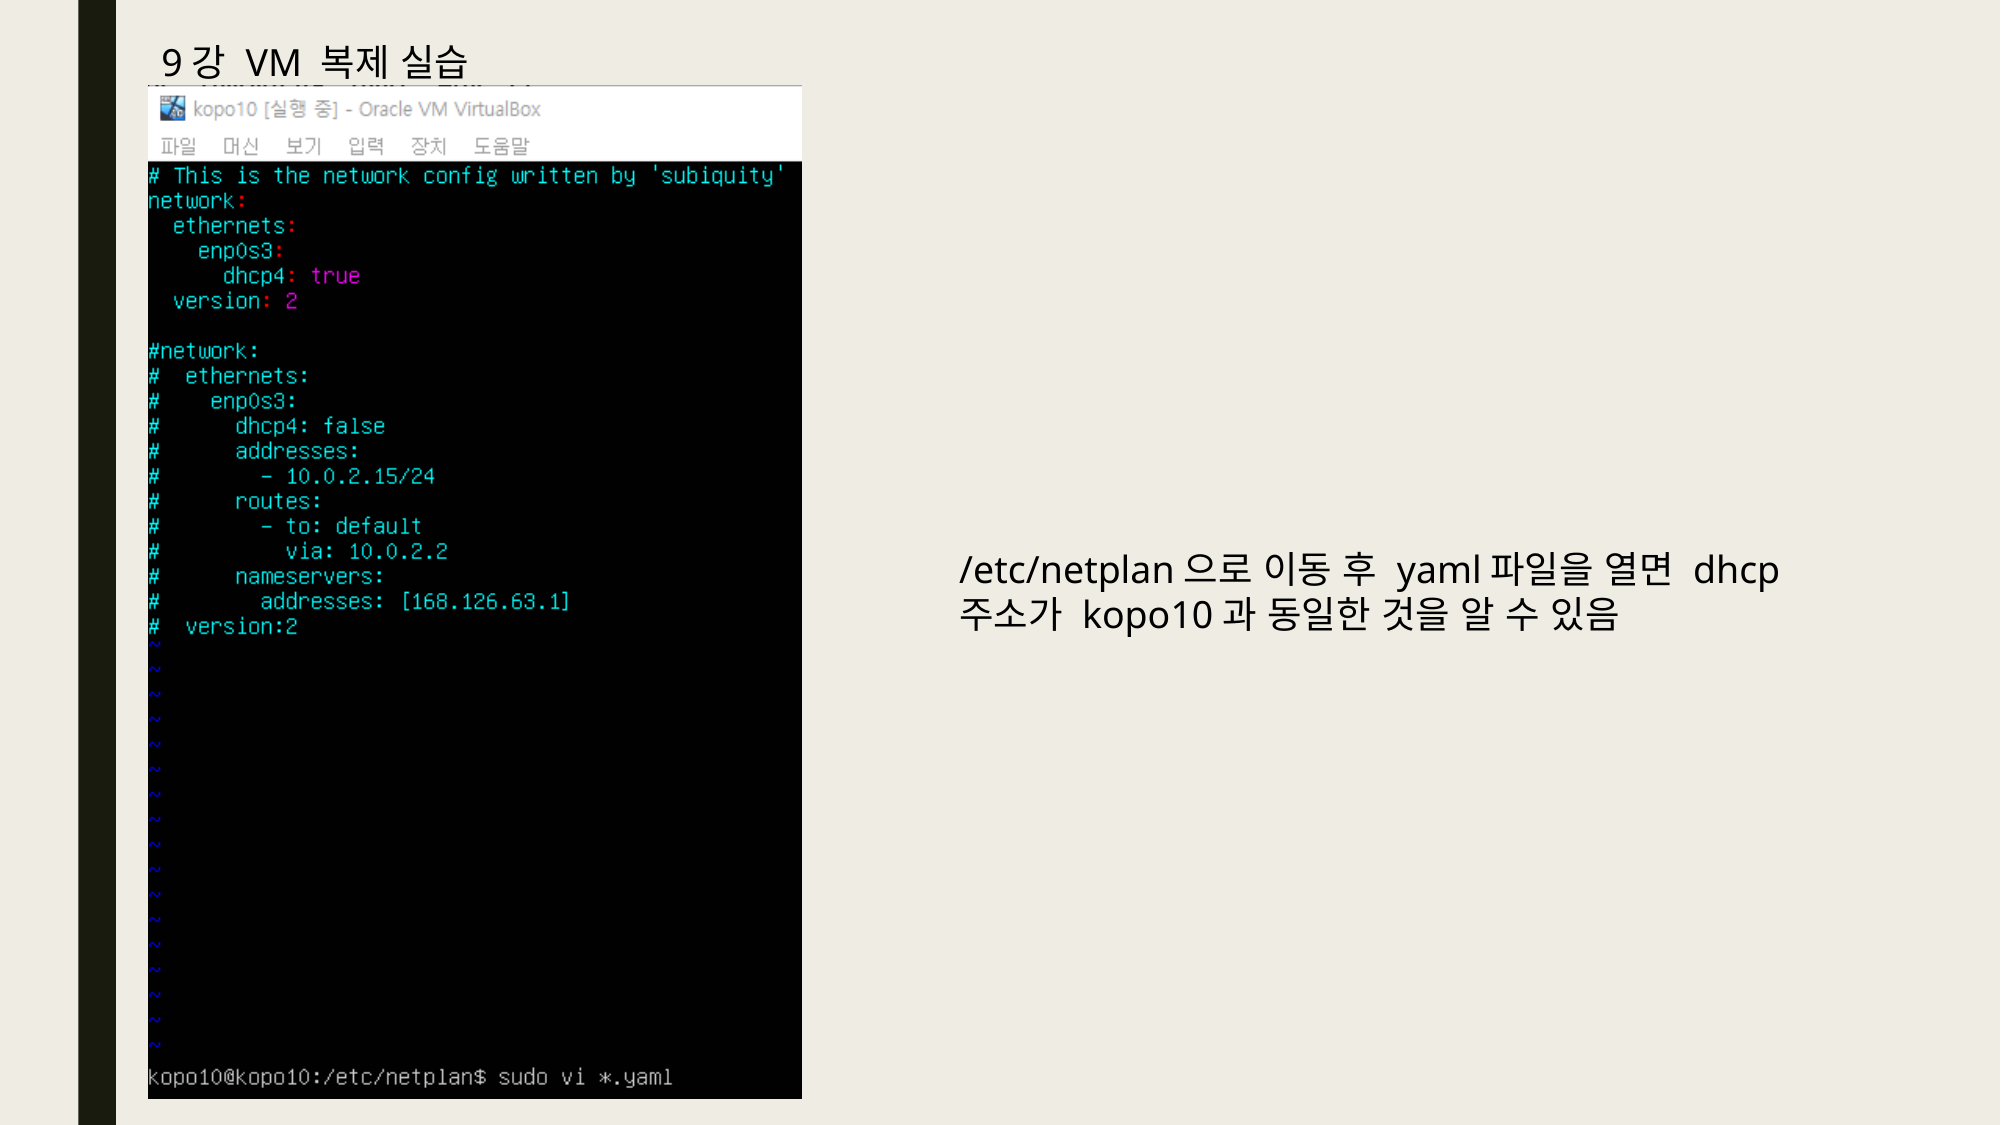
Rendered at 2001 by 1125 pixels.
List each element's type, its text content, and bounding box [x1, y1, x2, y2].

picture [148, 85, 802, 1099]
text_box 9강 VM 복제 실습 [146, 32, 1559, 92]
text_box /etc/netplan으로 이동 후 yaml파일을 열면 dhcp주소가 kopo10과 동일한 것을 알 수 있음 [944, 538, 1827, 644]
